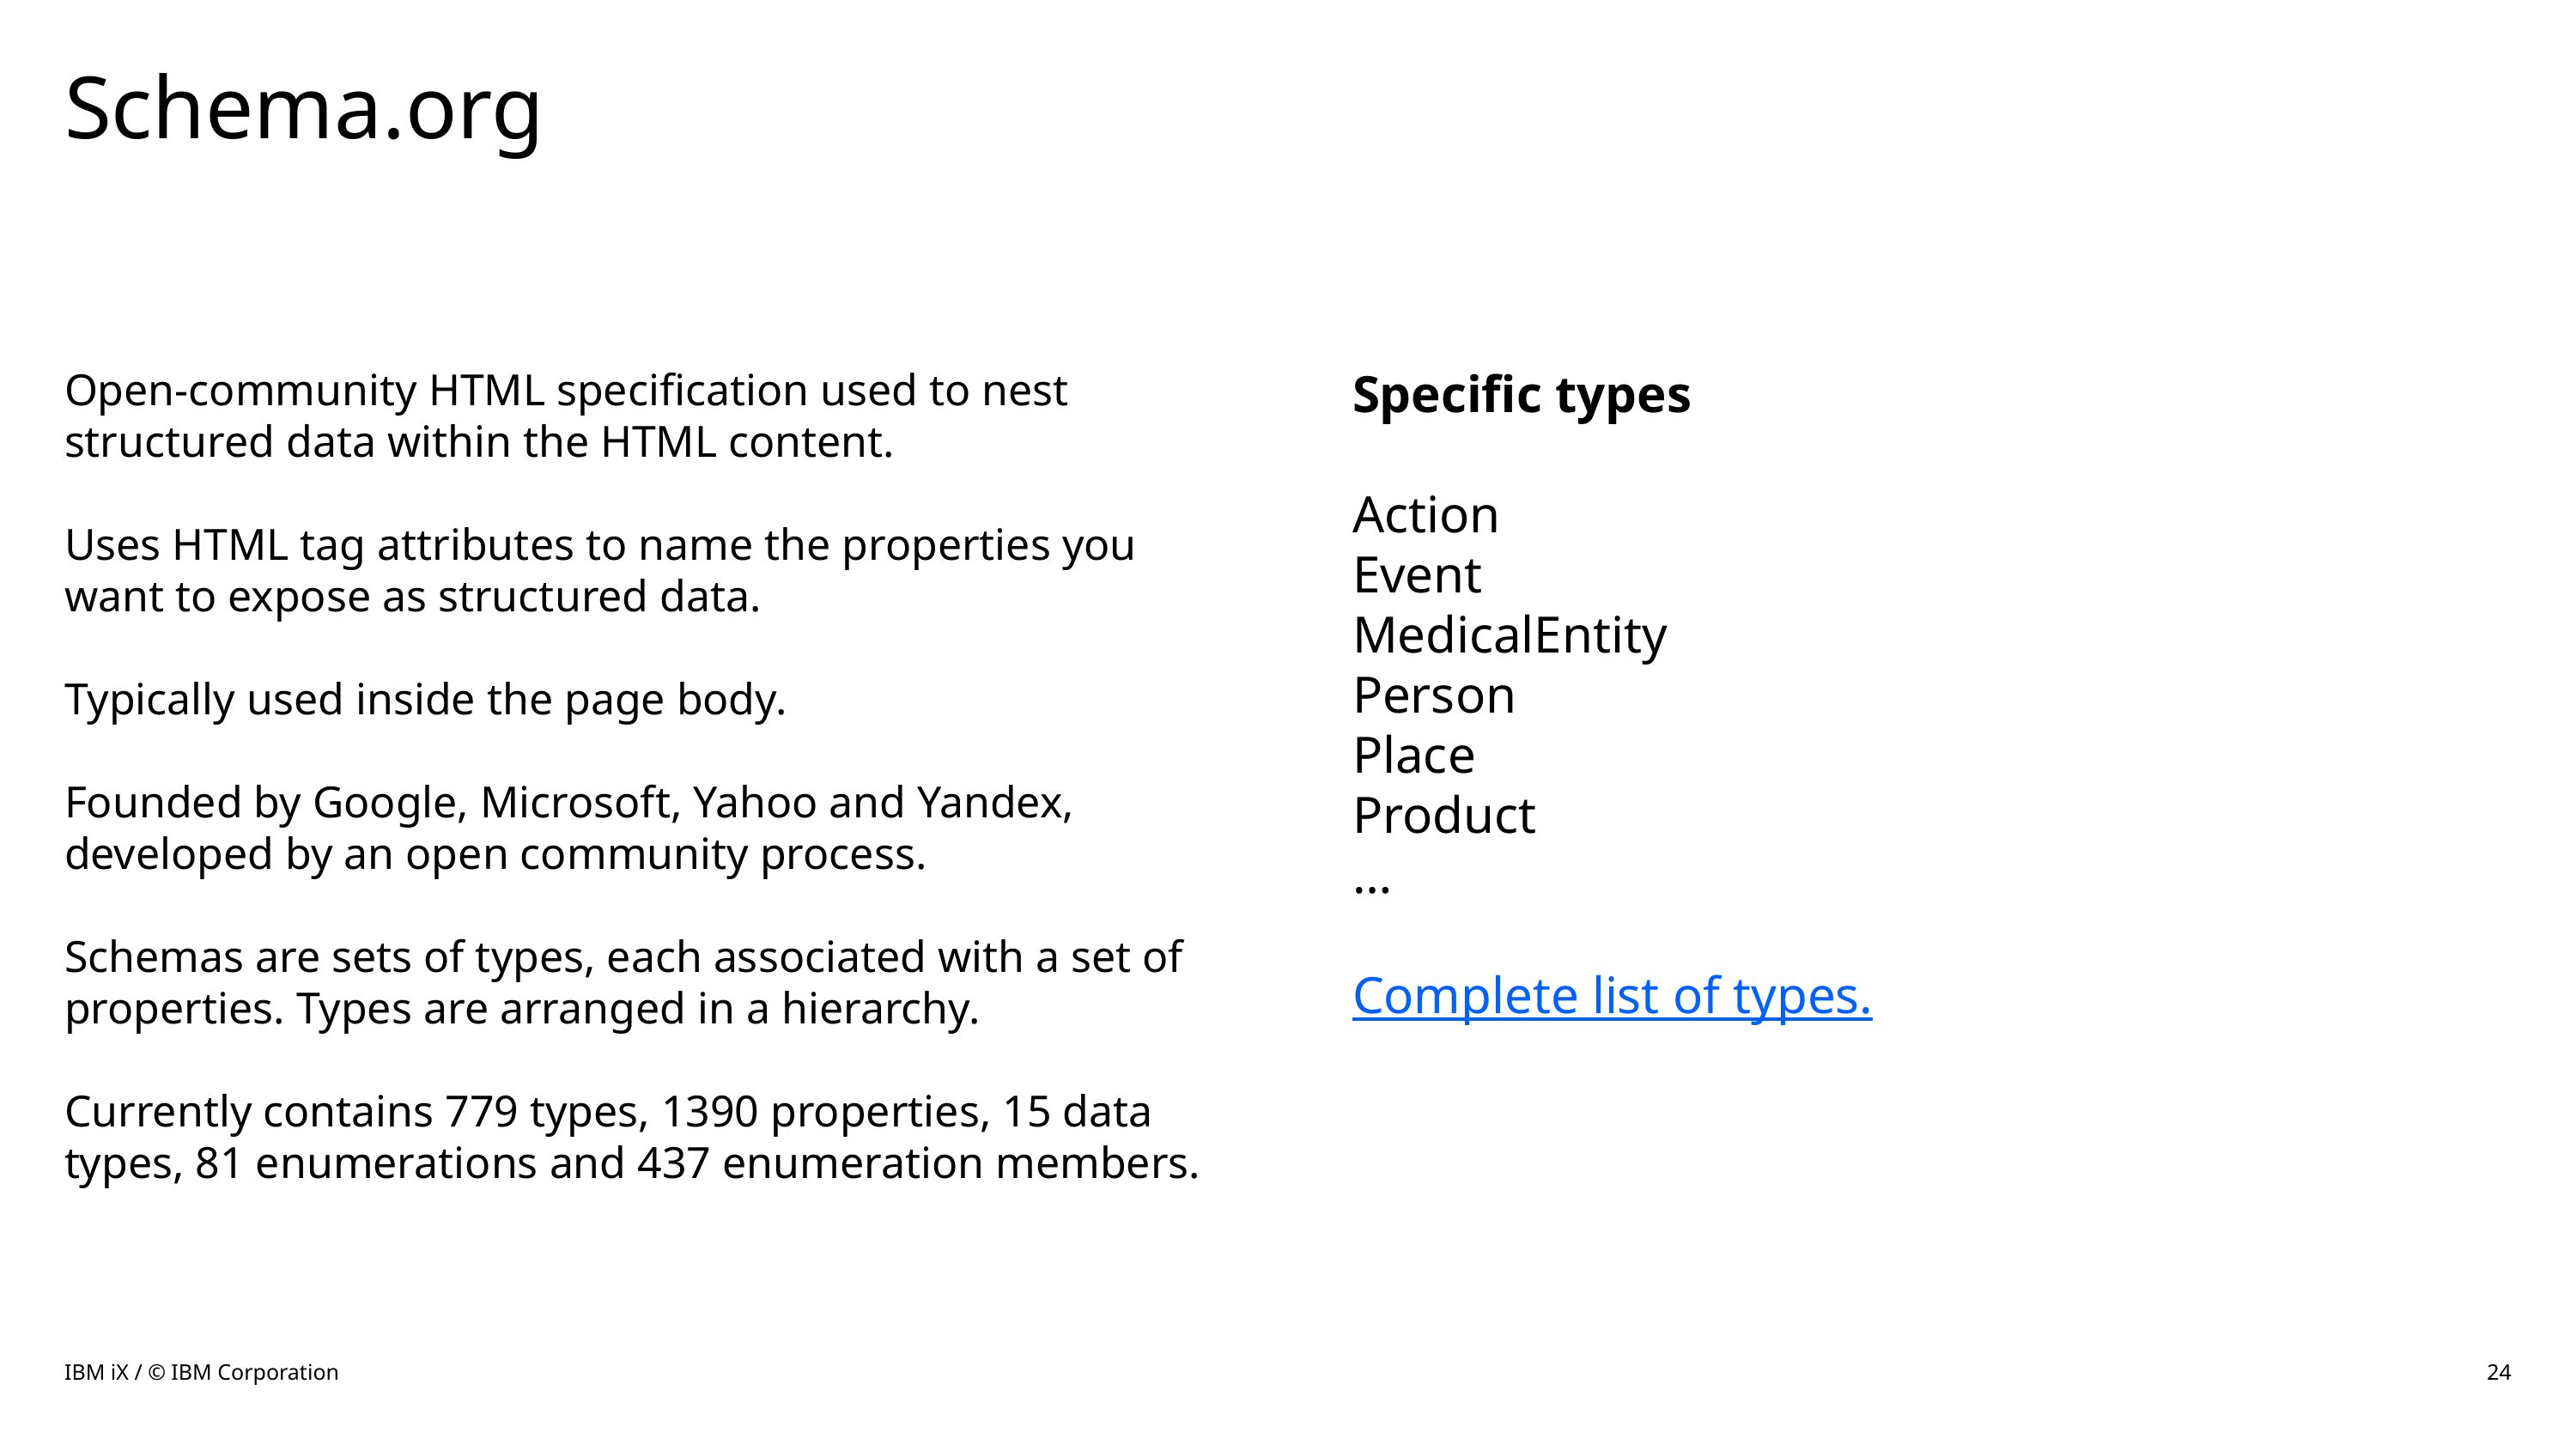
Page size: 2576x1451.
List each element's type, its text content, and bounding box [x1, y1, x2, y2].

slide_number 24 [1996, 1350, 2512, 1397]
title Schema.org [64, 64, 1224, 290]
list Open-community HTML specification used to nest structured data within the HTML content. Uses HTML tag attributes to name the properties you want to expose as structured data. Typically used inside the page body. Founded by Google, Microsoft, Yahoo and Yandex, developed by an open community process. Schemas are sets of types, each associated with a set of properties. Types are arranged in a hierarchy. Currently contains 779 types, 1390 properties, 15 data types, 81 enumerations and 437 enumeration members. [64, 362, 1224, 1270]
list Specific types Action Event MedicalEntity Person Place Product … Complete list of types. [1352, 362, 2512, 1270]
footer IBM iX / © IBM Corporation [64, 1350, 1224, 1397]
